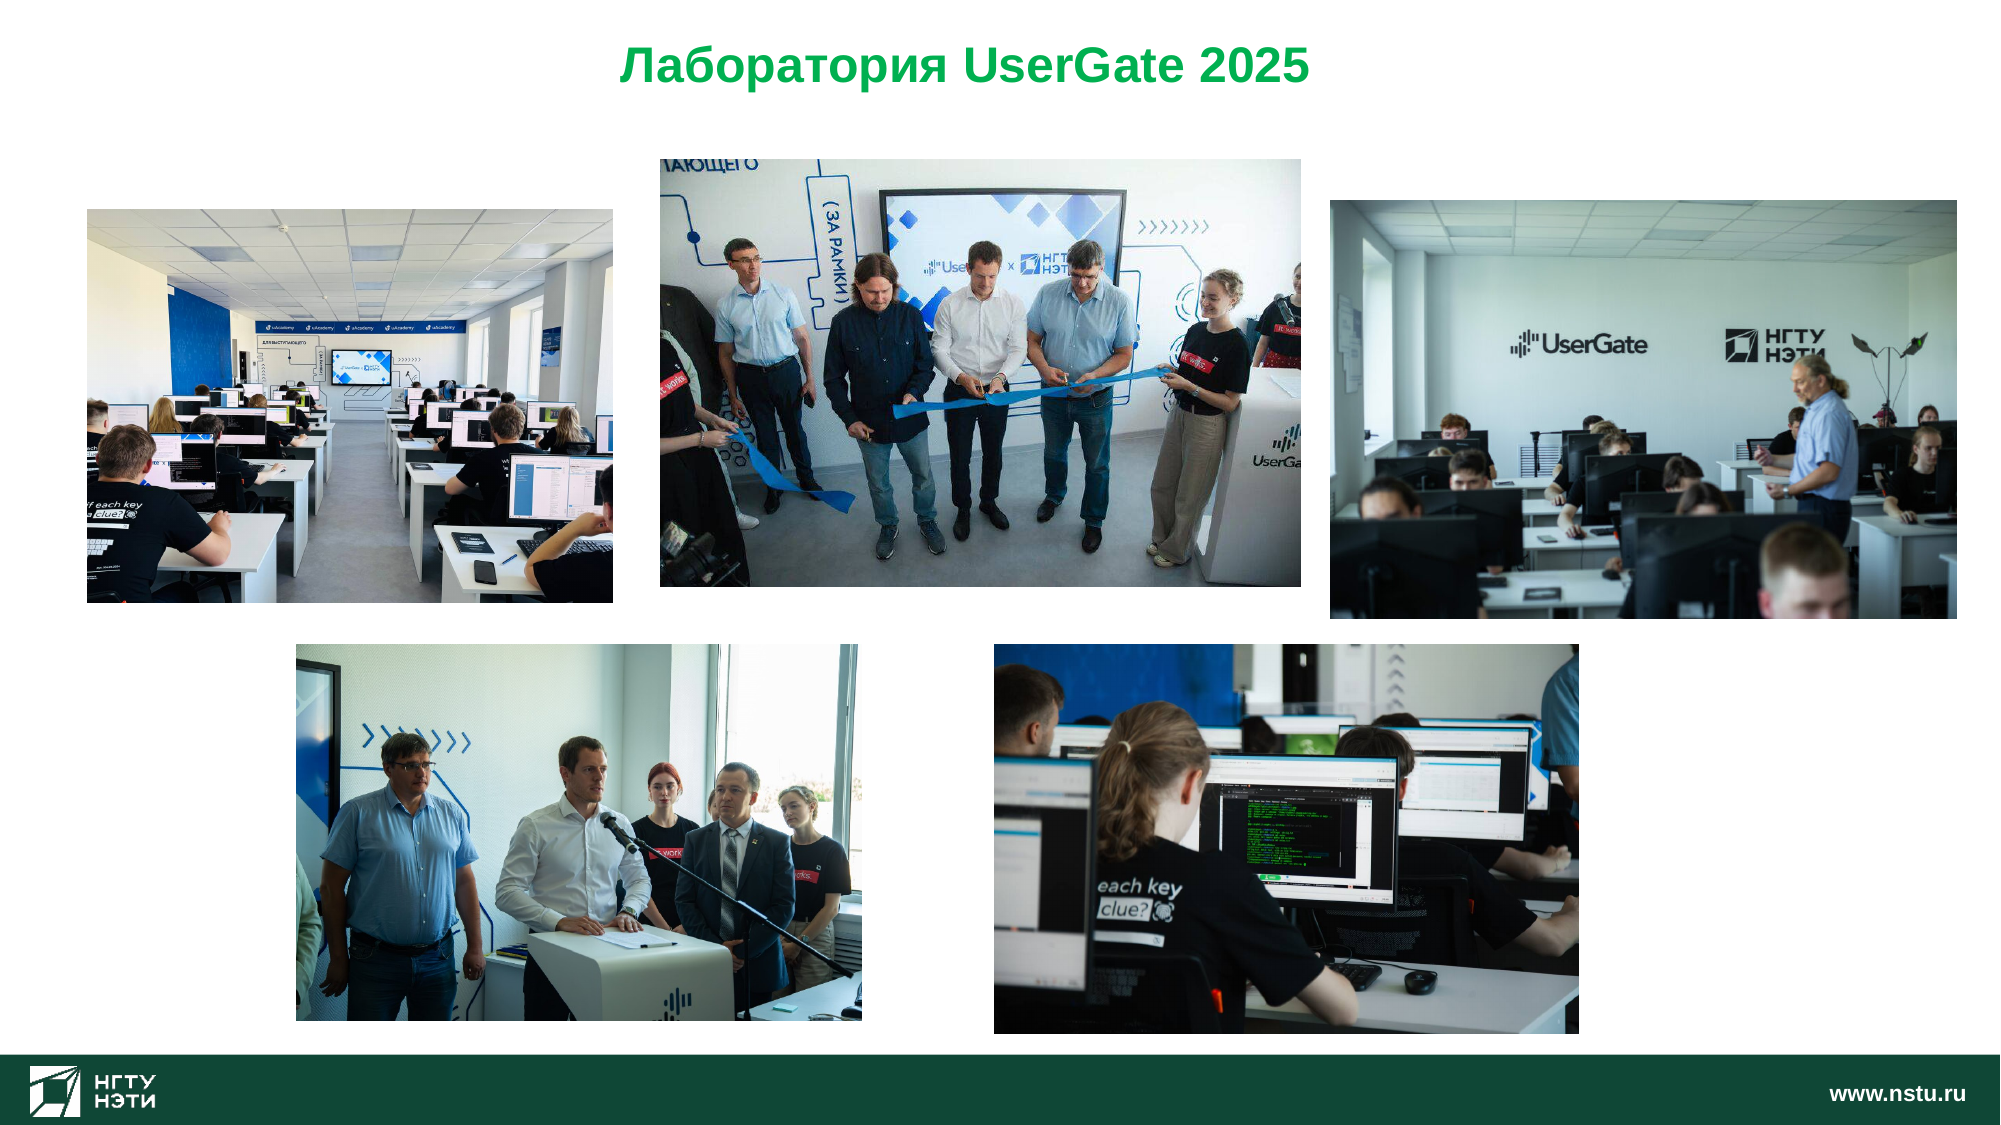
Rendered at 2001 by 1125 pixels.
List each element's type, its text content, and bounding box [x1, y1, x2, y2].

picture [1330, 200, 1957, 619]
picture [296, 644, 862, 1021]
text_box Лаборатория UserGate 2025 [545, 25, 1386, 100]
picture [87, 209, 613, 603]
picture [660, 159, 1301, 587]
picture [994, 644, 1579, 1034]
picture [30, 1066, 156, 1117]
